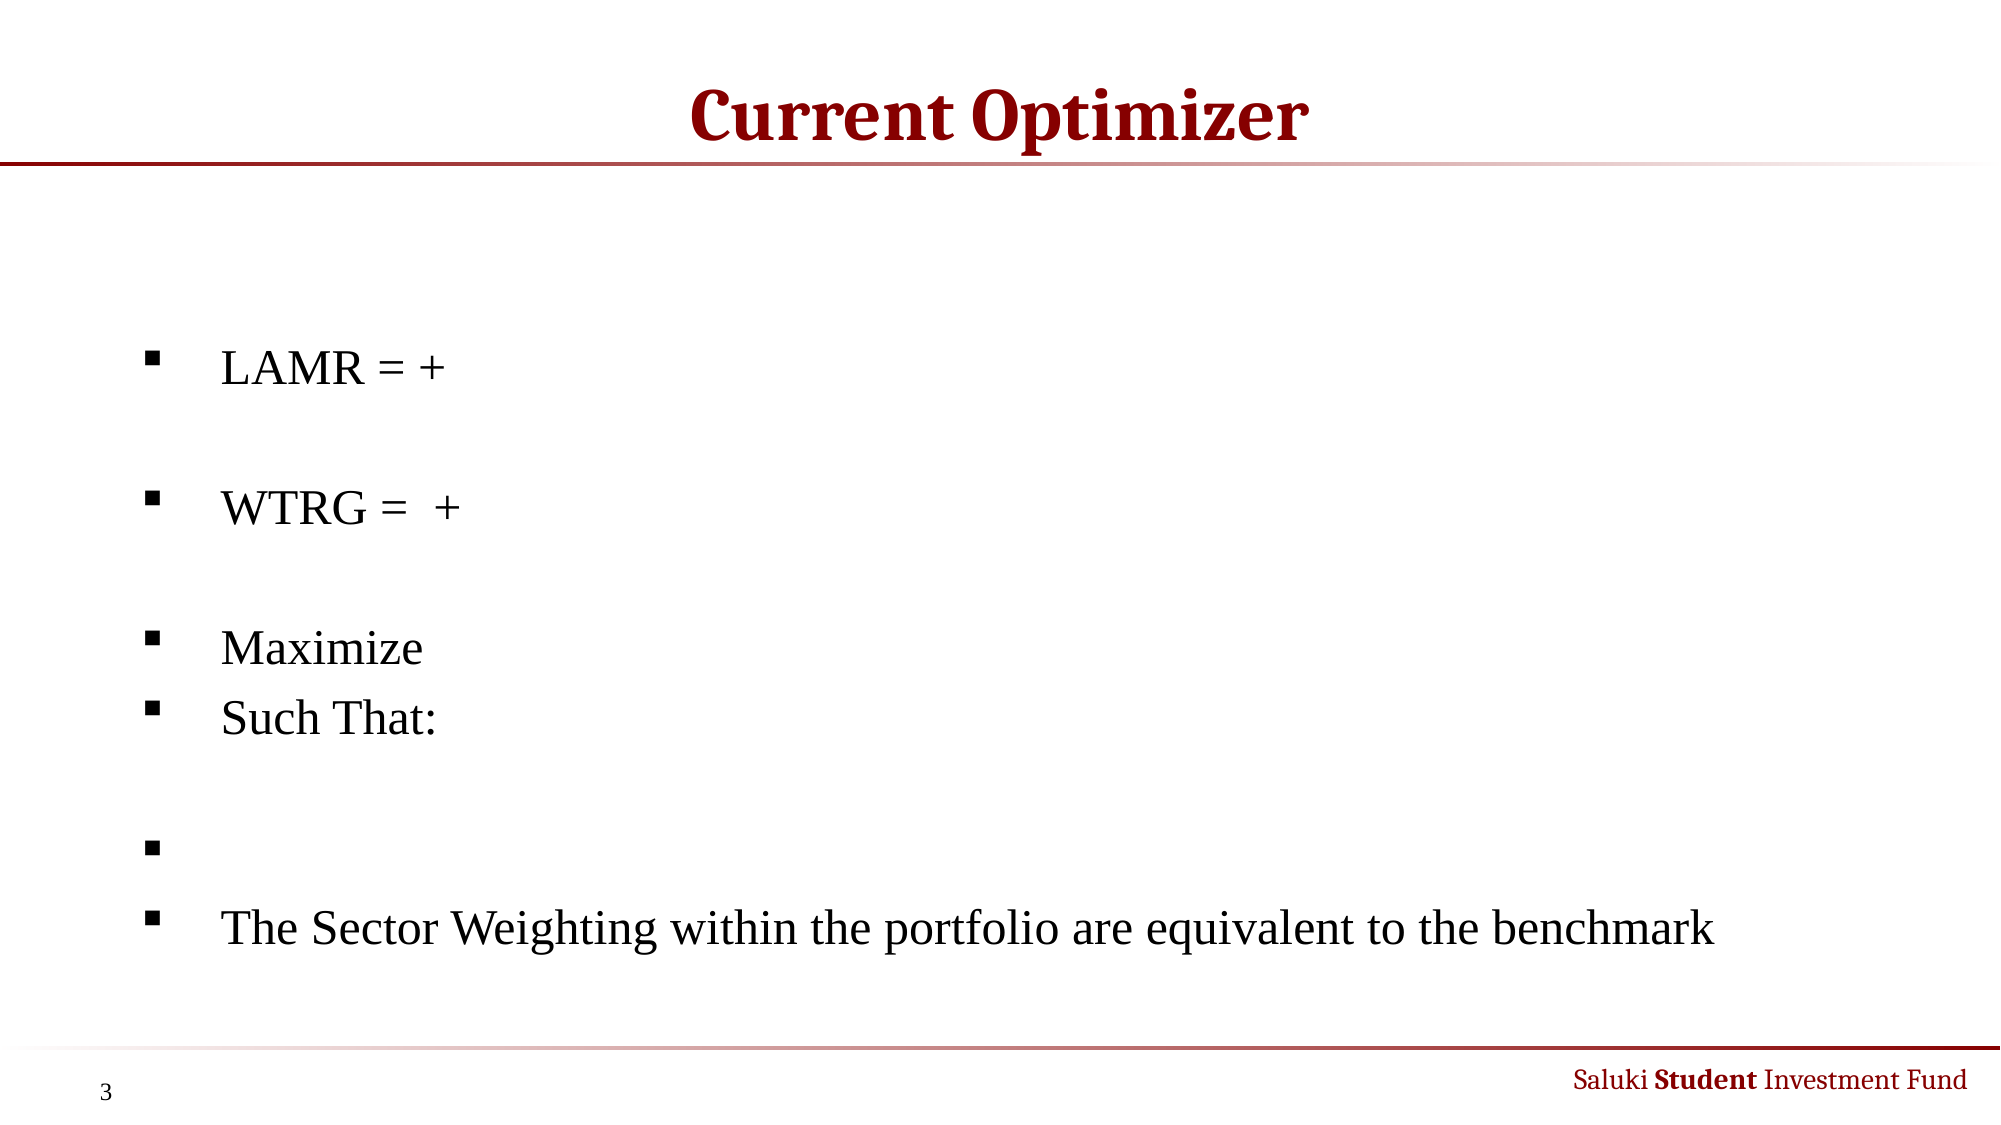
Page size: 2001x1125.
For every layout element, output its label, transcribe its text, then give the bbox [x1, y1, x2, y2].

title Current Optimizer [99, 24, 1900, 163]
